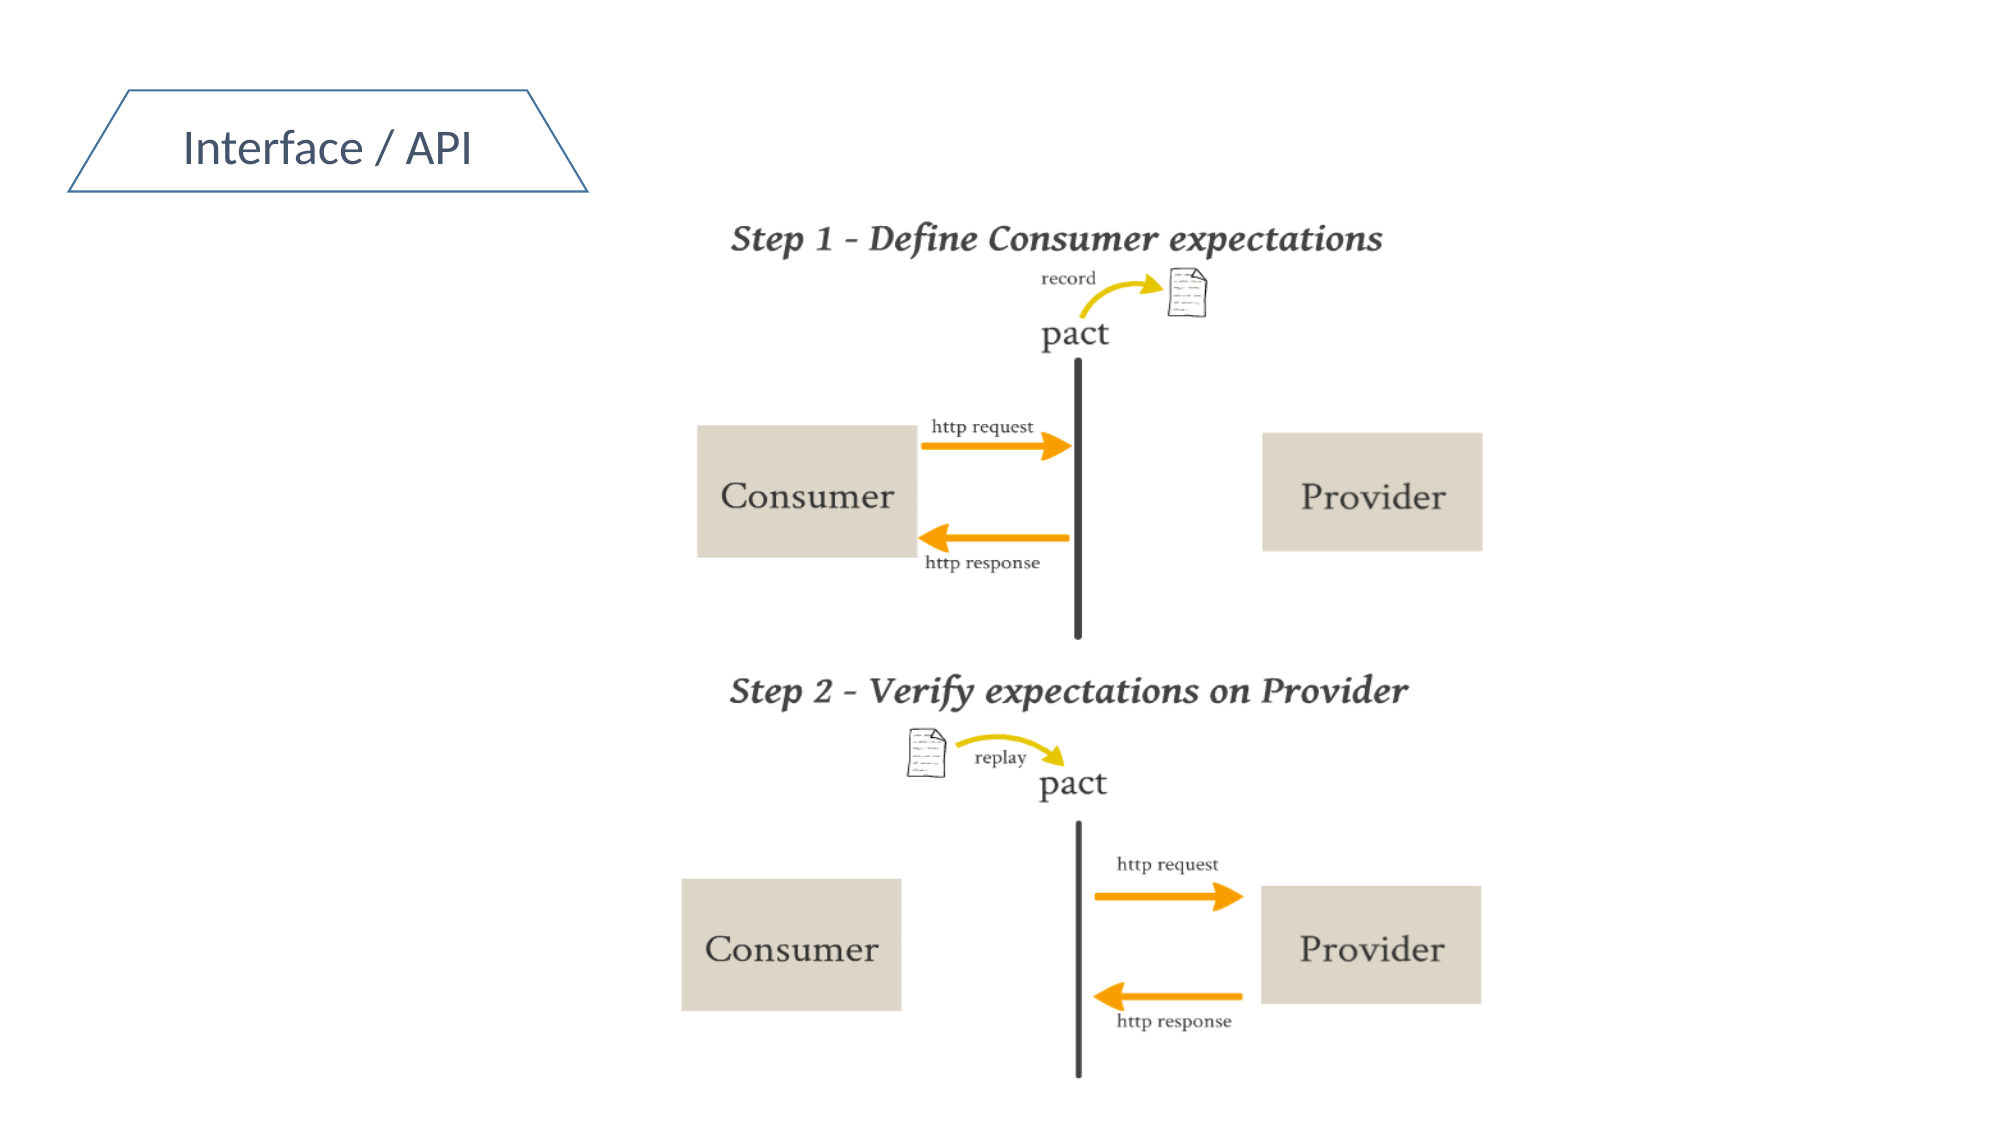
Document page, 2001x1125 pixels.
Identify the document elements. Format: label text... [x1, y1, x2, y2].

picture [661, 191, 1516, 1098]
text_box Interface / API [66, 89, 590, 193]
